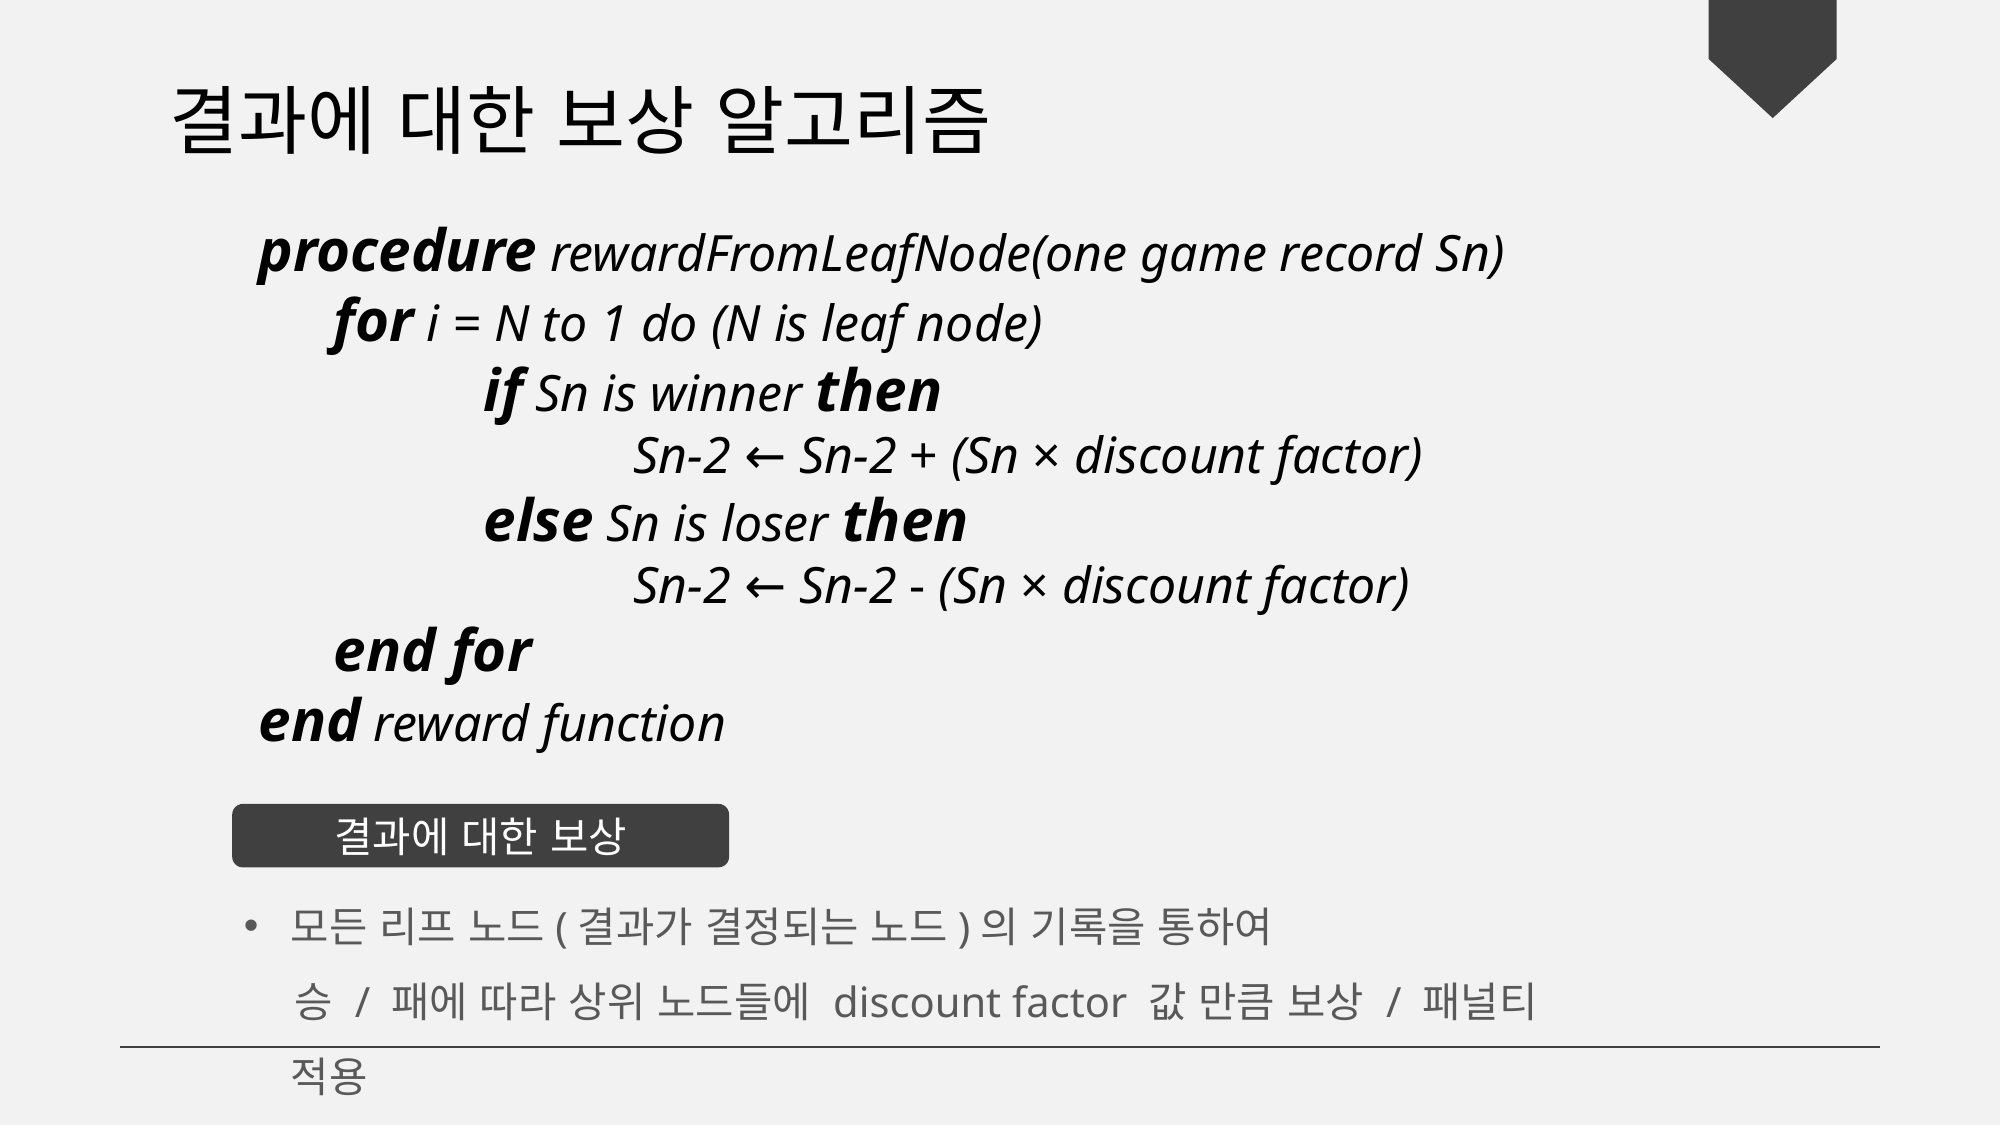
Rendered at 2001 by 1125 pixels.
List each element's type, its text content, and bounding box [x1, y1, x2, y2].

text_box [1706, 0, 1839, 120]
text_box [228, 205, 1639, 1036]
text_box 결과에 대한 보상 알고리즘 [154, 66, 1007, 172]
